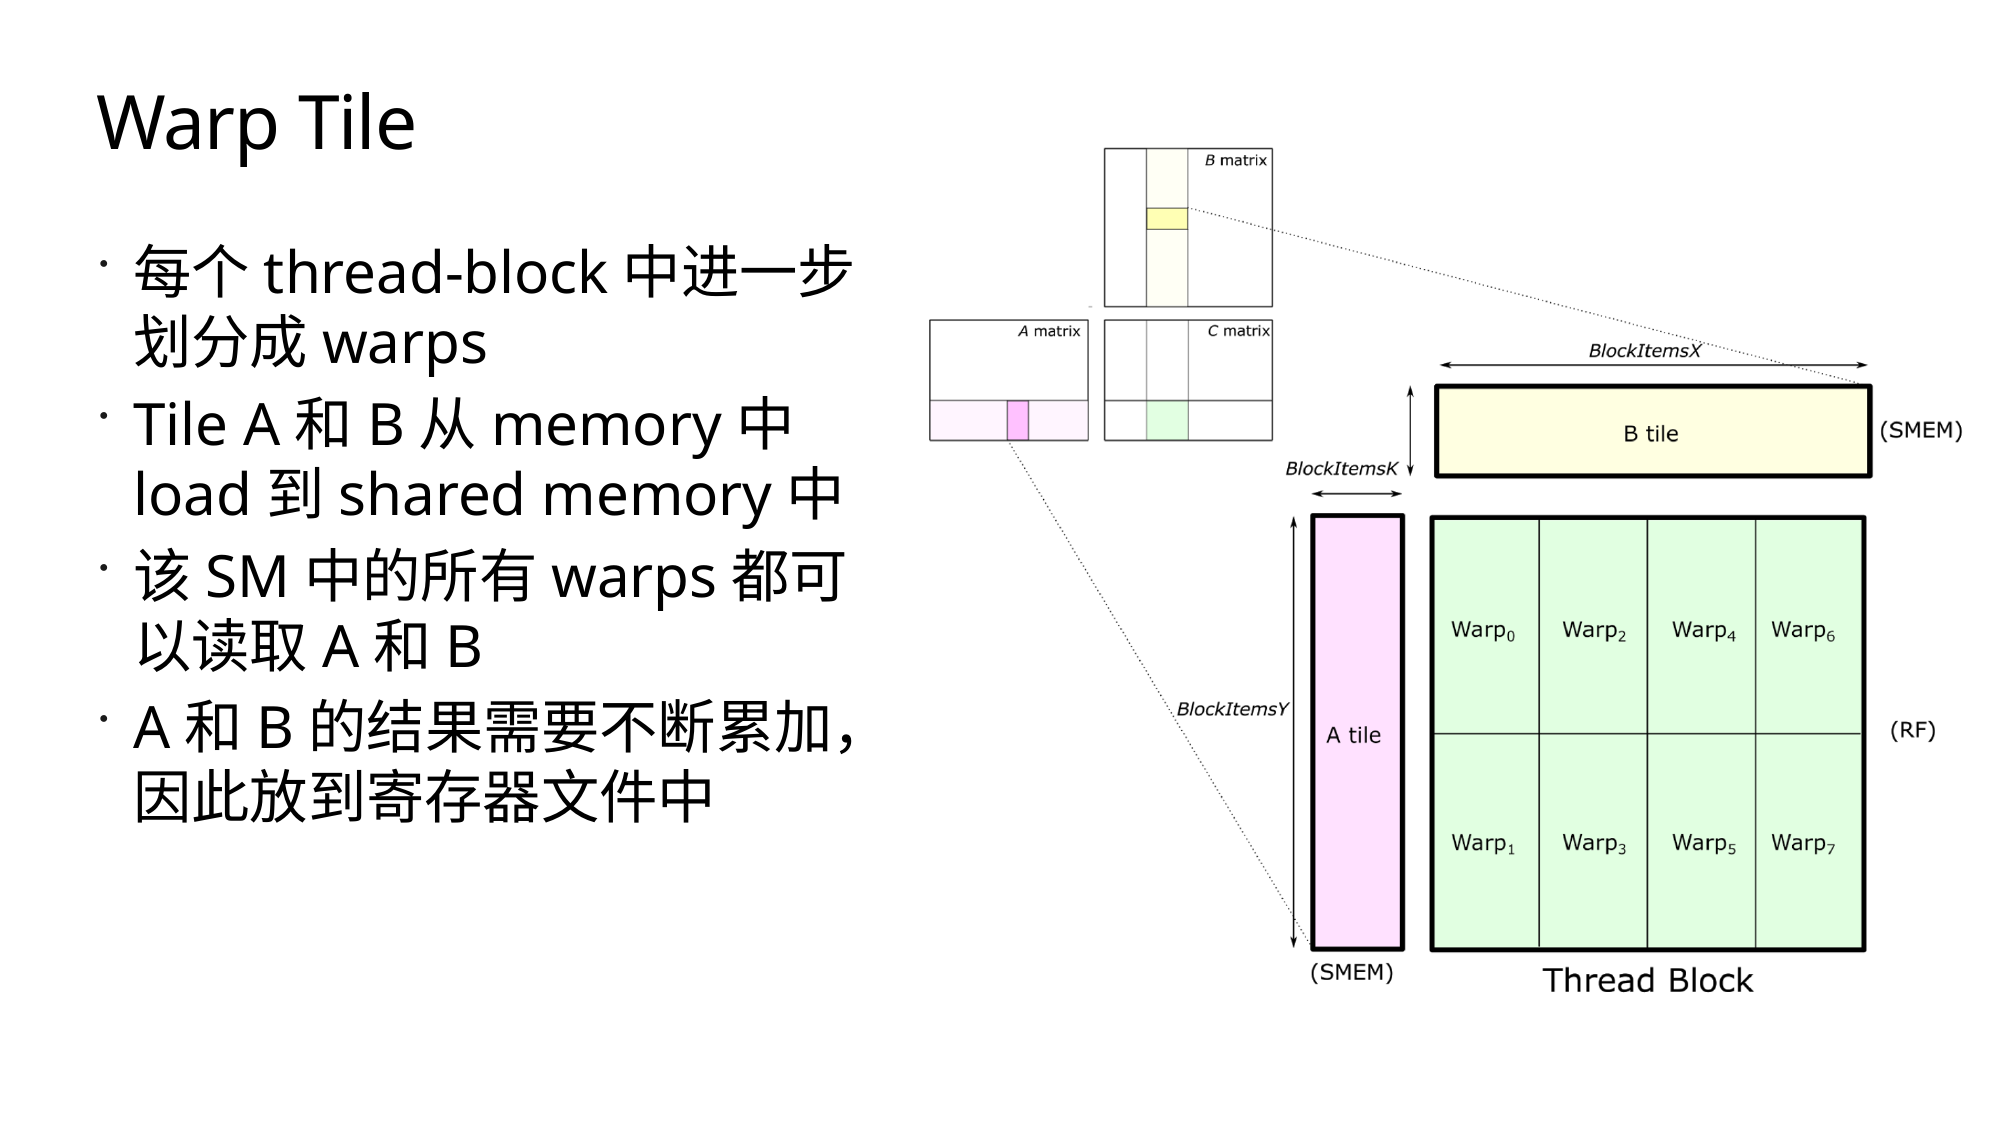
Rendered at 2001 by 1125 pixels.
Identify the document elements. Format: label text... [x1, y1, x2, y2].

title Warp Tile [96, 75, 1904, 166]
list 每个thread-block中进一步划分成warps Tile A和B从memory中load到shared memory中 该SM中的所有warps都可以读取A和B A和B的结果需要不断累加，因此放到寄存器文件中 [95, 235, 867, 904]
picture [918, 124, 1973, 1015]
